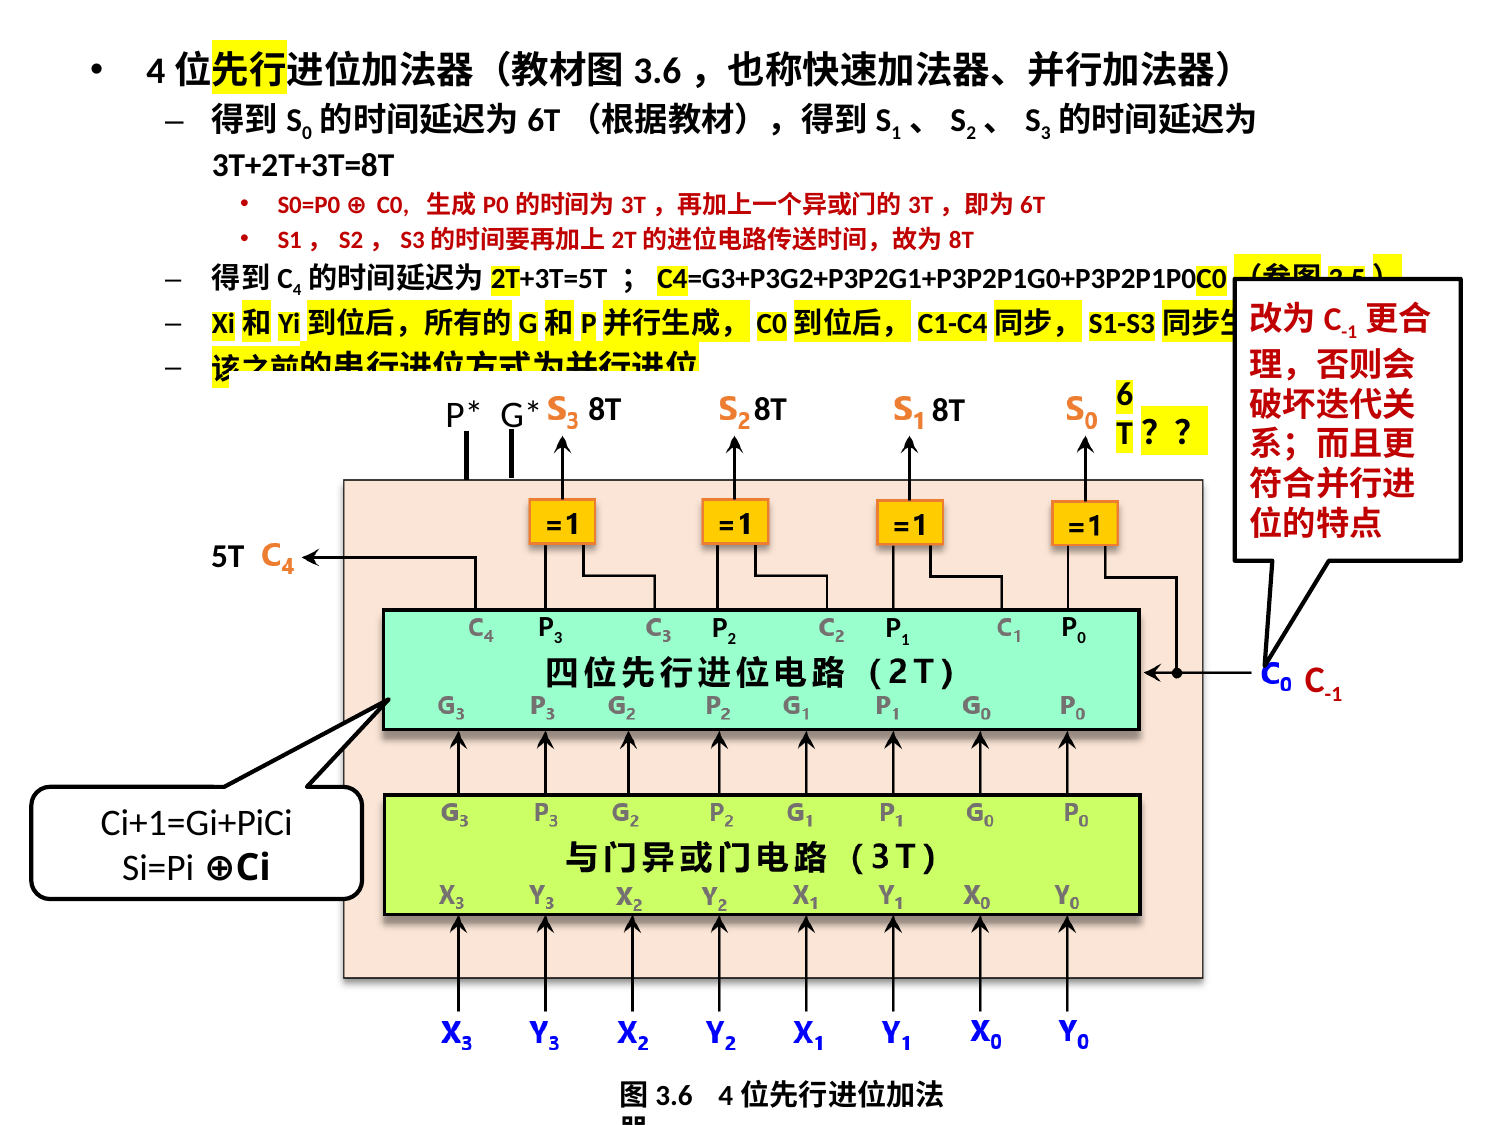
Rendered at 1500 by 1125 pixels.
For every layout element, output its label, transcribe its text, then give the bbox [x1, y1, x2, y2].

text_box C-1 [1322, 647, 1358, 714]
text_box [196, 364, 1319, 1070]
text_box 图3.6 4位先行进位加法器 [604, 1077, 983, 1125]
list 4位先行进位加法器（教材图3.6，也称快速加法器、并行加法器） 得到S0的时间延迟为6T（根据教材），得到S1、S2、S3的时间延迟为3T+2T+3T=8T S0=P0 ⊕ C0, 生成P0的时间为3T，再加上一个异或门的3T，即为6T S1，S2，S3的时间要再加上2T的进位电路传送时间，故为8T 得到C4的时间延迟为2T+3T=5T ；C4=G3+P3G2+P3P2G1+P3P2P1G0+P3P2P1P0C0（参图3.5） Xi和Yi到位后，所有的G和P并行生成，C0到位后，C1-C4同步，S1-S3同步生成 该之前的串行进位方式为并行进位 [75, 38, 1425, 782]
text_box 改为C-1更合理，否则会破坏迭代关系；而且更符合并行进位的特点 [1232, 276, 1463, 577]
text_box Ci+1=Gi+PiCi Si=Pi ⊕Ci [29, 784, 191, 902]
